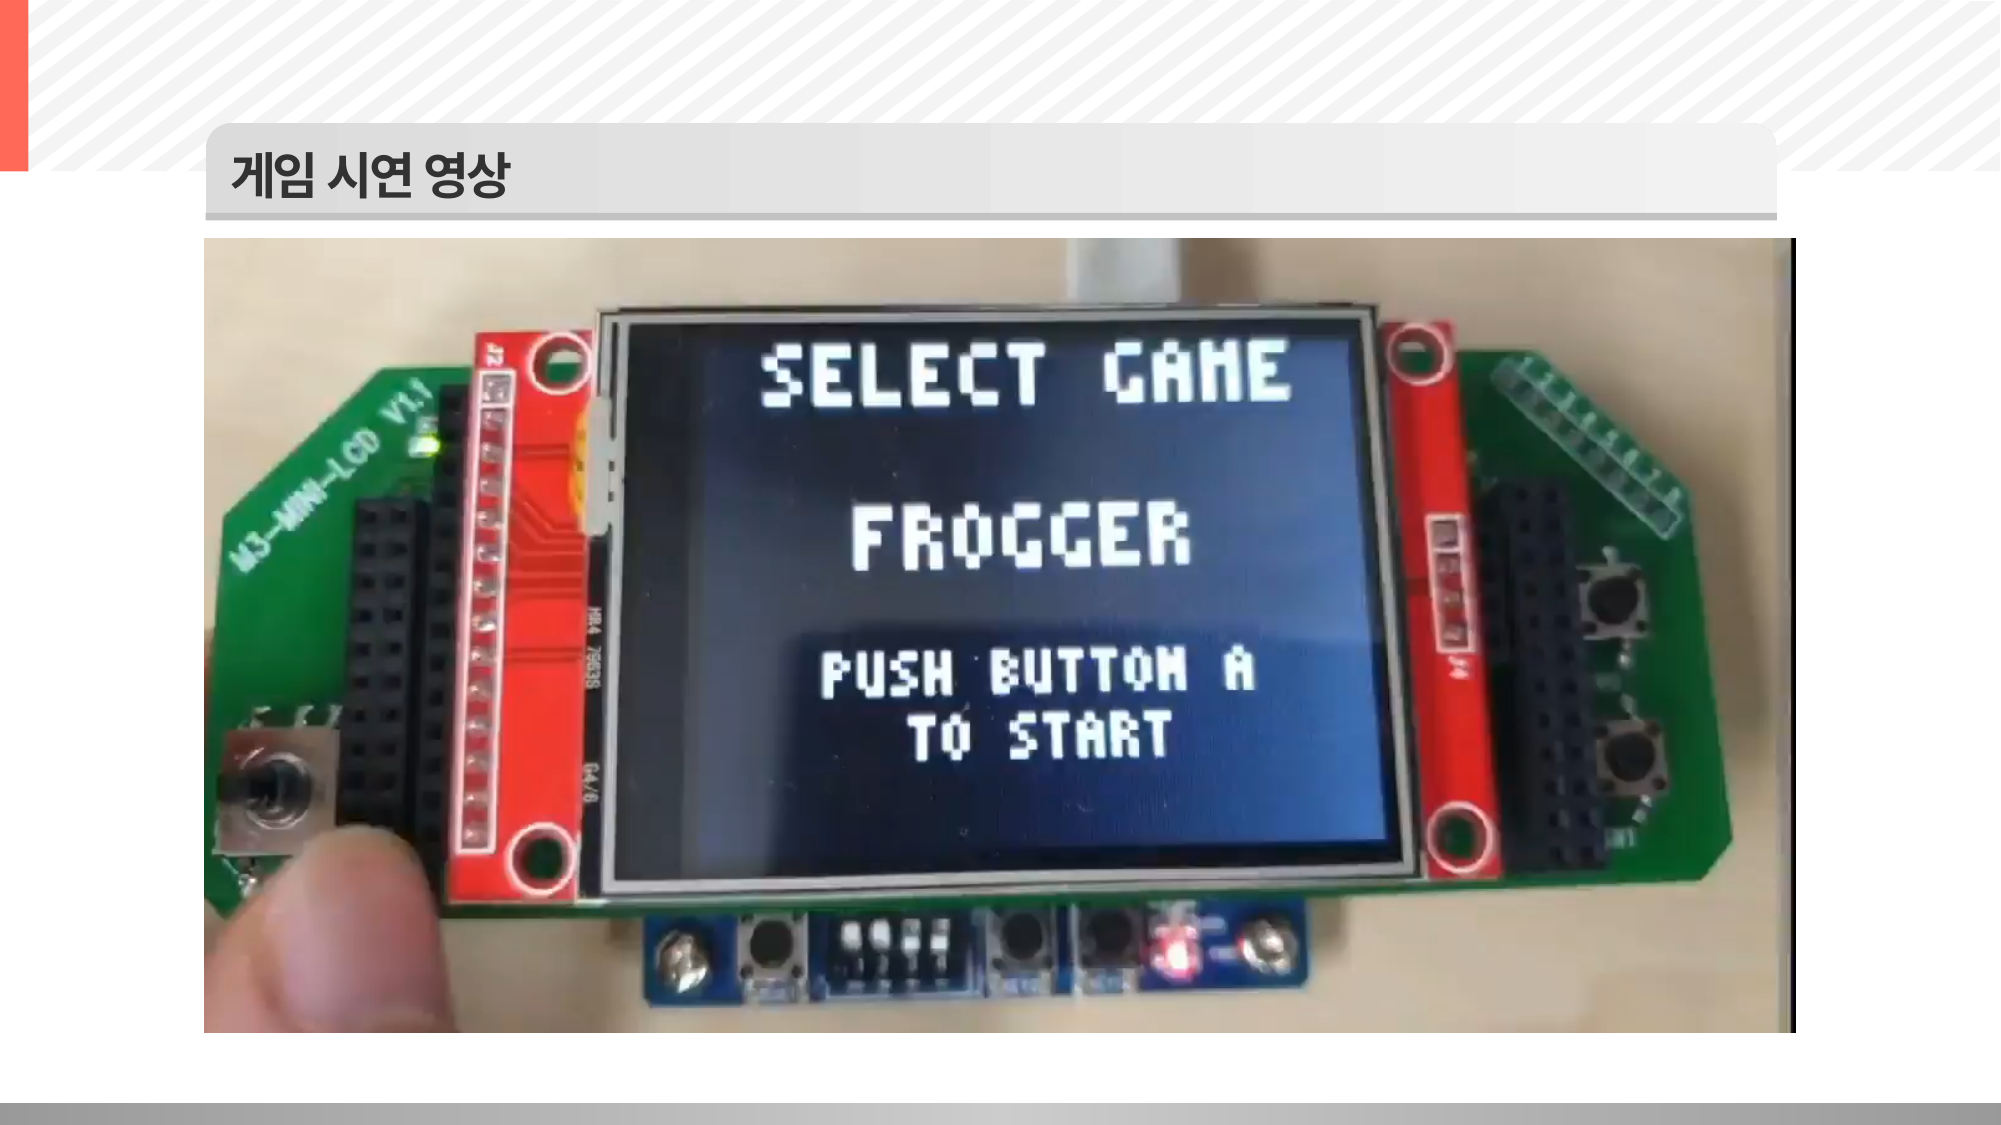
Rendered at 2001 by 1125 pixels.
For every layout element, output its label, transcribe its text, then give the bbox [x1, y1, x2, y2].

text_box 게임 시연 영상 [215, 137, 1065, 212]
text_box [203, 237, 1797, 1034]
